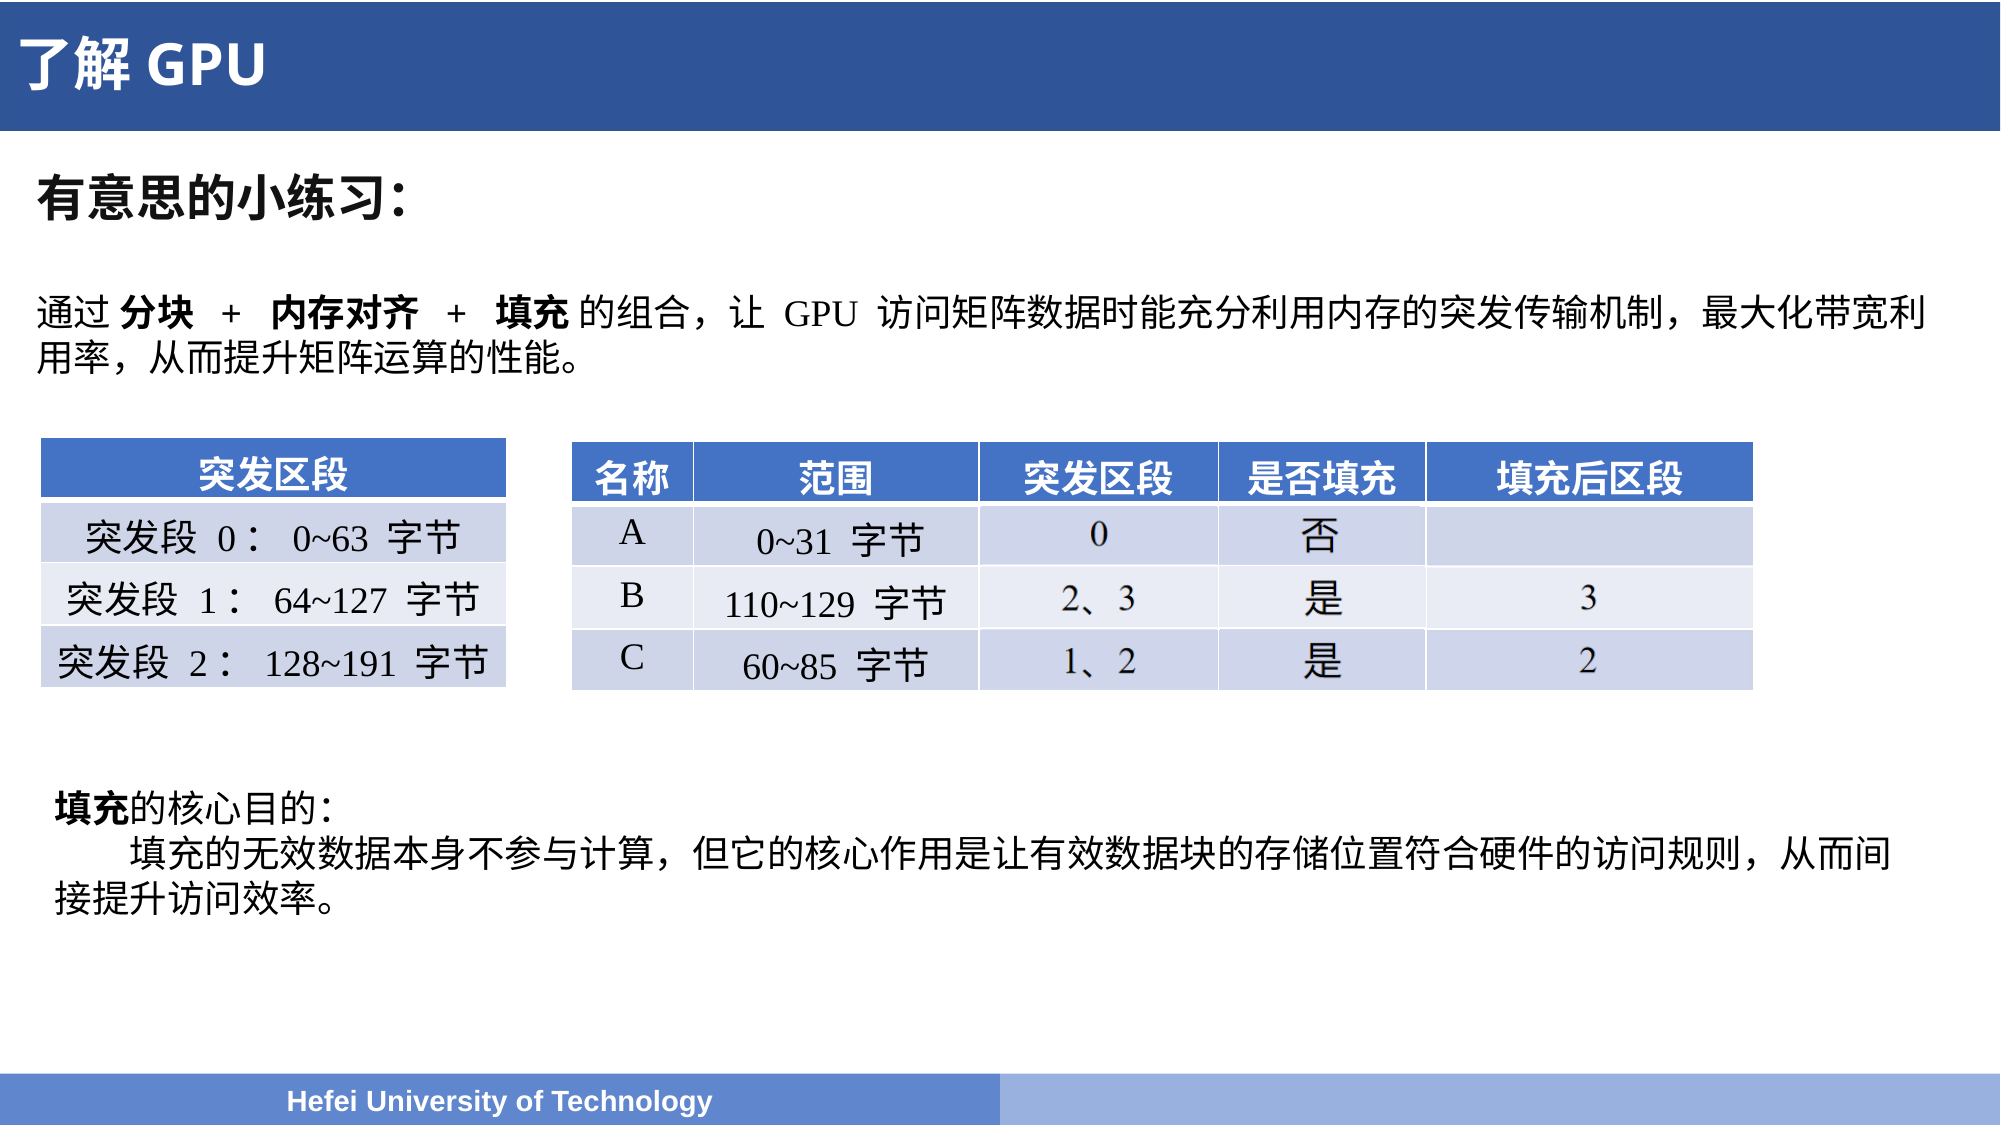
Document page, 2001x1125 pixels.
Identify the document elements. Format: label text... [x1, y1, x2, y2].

text_box 填充的核心目的： 填充的无效数据本身不参与计算，但它的核心作用是让有效数据块的存储位置符合硬件的访问规则，从而间接提升访问效率。 [40, 777, 1937, 928]
picture [1427, 632, 1750, 689]
table_header 名称 [572, 442, 693, 501]
table_cell B [572, 567, 693, 628]
table_cell [1427, 507, 1753, 565]
table_header 突发区段 [980, 442, 1218, 501]
picture [981, 506, 1217, 691]
text_box 有意思的小练习： [21, 159, 1033, 234]
picture [1427, 565, 1753, 626]
table_header 填充后区段 [1427, 442, 1753, 501]
table_cell 60~85 字节 [694, 630, 978, 690]
table_cell [1427, 630, 1753, 690]
picture [1219, 506, 1426, 689]
table_header 是否填充 [1219, 442, 1425, 501]
table_cell C [572, 630, 693, 690]
table_cell A [572, 507, 693, 565]
table_cell 突发段 2：128~191 字节 [41, 626, 506, 687]
text_box 通过 分块 + 内存对齐 + 填充 的组合，让 GPU 访问矩阵数据时能充分利用内存的突发传输机制，最大化带宽利用率，从而提升矩阵运算的性能。 [21, 281, 1979, 387]
table_cell [1420, 507, 1425, 565]
table_header 突发区段 [41, 438, 506, 497]
table_cell 突发段 0：0~63 字节 [41, 503, 506, 562]
slide_number [1462, 1073, 1913, 1125]
table_cell 110~129 字节 [694, 567, 978, 628]
table_cell 0~31 字节 [694, 507, 978, 565]
table_header 范围 [694, 442, 978, 501]
title 了解GPU [0, 3, 1937, 131]
table_cell 突发段 1：64~127 字节 [41, 563, 506, 624]
